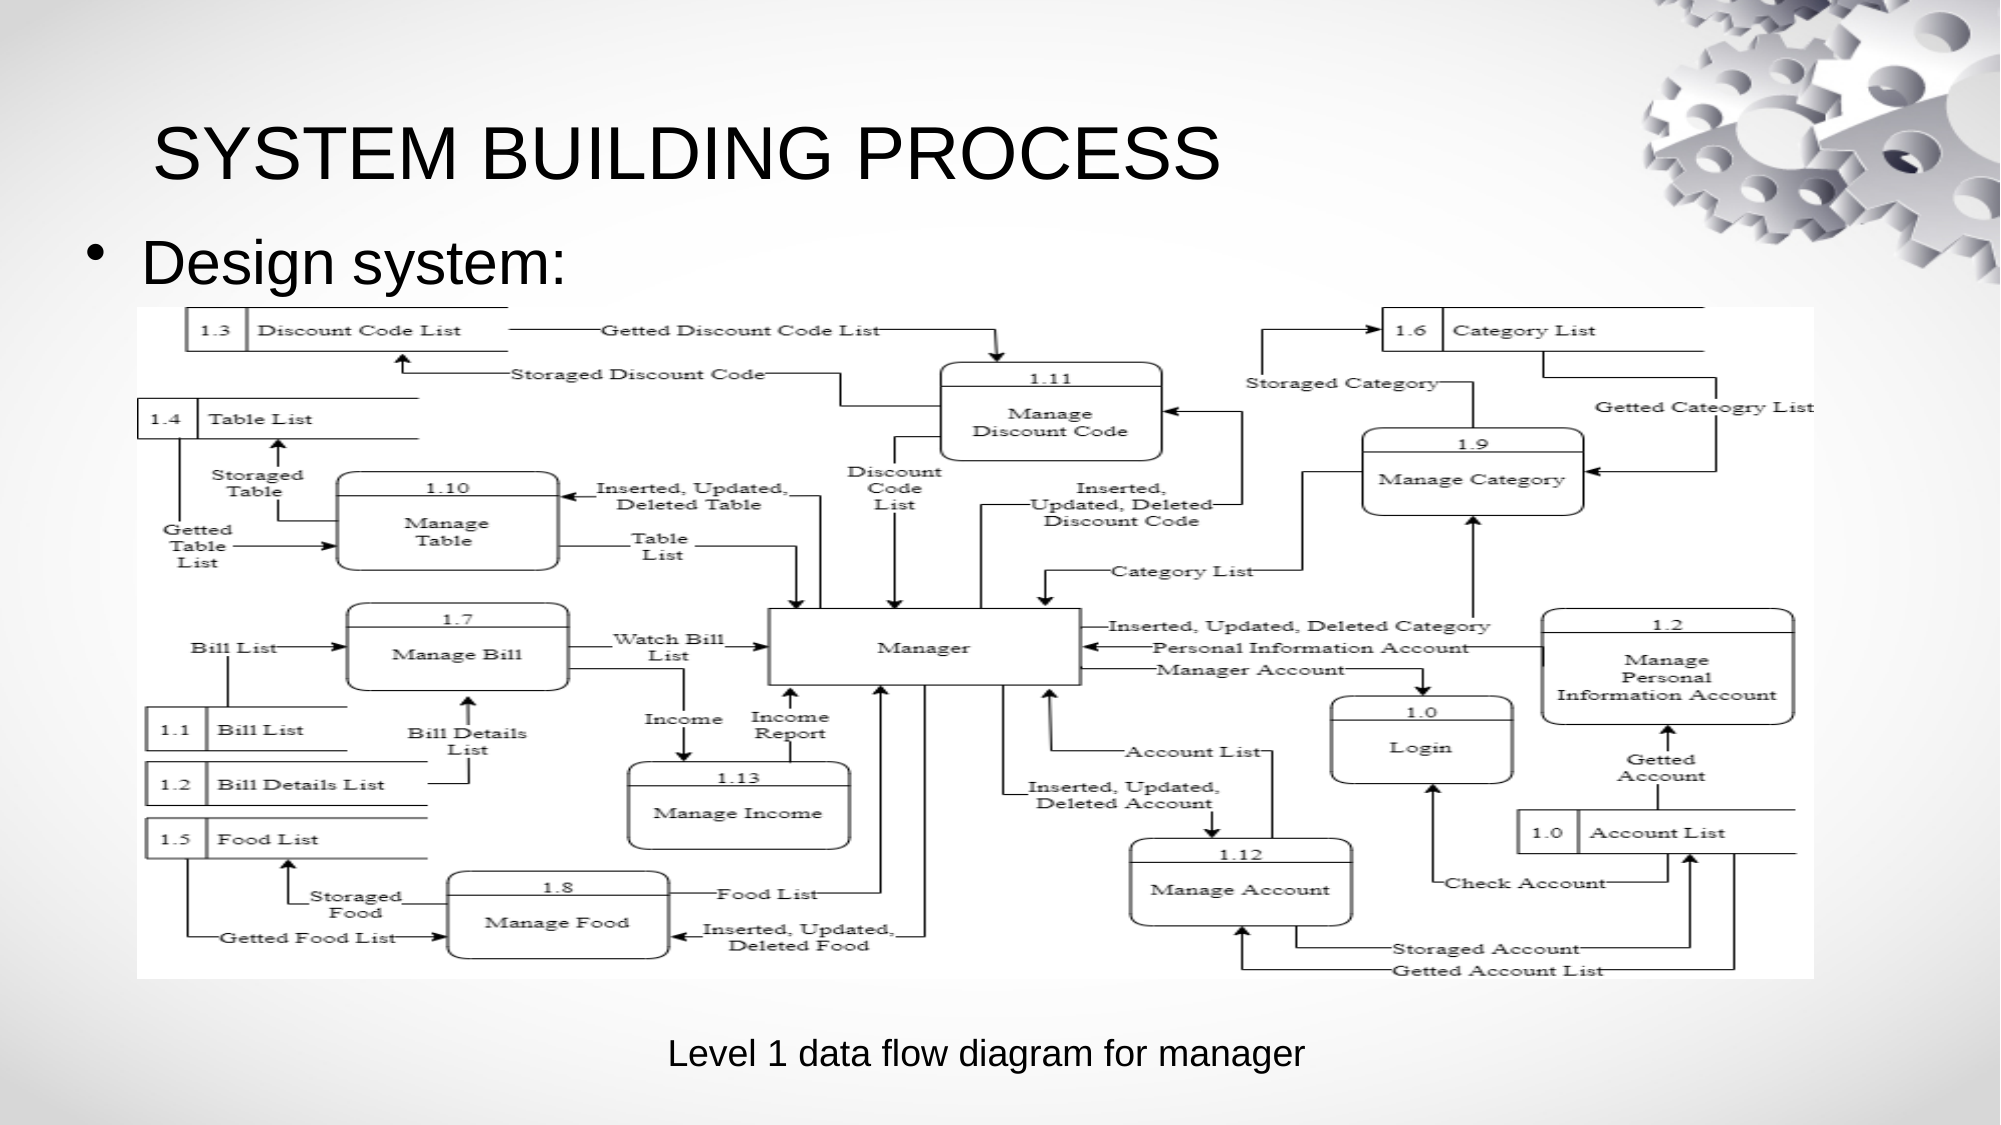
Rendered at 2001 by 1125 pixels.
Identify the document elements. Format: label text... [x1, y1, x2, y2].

list Design system: [70, 214, 1941, 1014]
text_box Level 1 data flow diagram for manager [628, 1021, 1346, 1082]
picture [0, 0, 2000, 1125]
title SYSTEM BUILDING PROCESS [137, 59, 1863, 214]
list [137, 307, 1814, 979]
